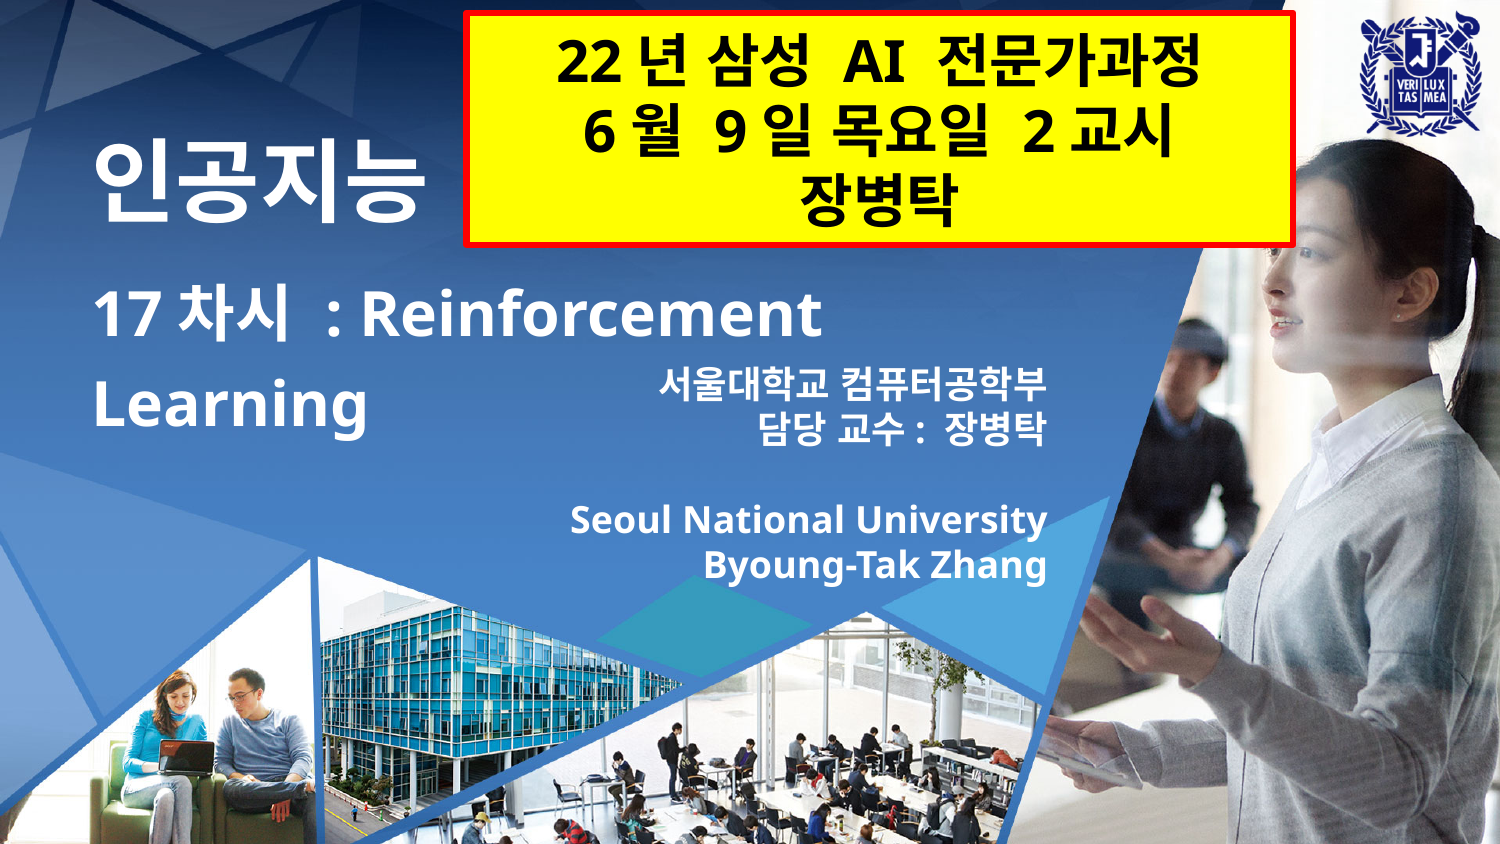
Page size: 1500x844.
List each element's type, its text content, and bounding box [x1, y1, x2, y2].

text_box 22년 삼성 AI 전문가과정 6월 9일 목요일 2교시 장병탁 [466, 12, 1294, 245]
text_box 서울대학교 컴퓨터공학부 담당 교수: 장병탁 Seoul National University Byoung-Tak Zhang [312, 353, 1063, 593]
text_box 17차시 : Reinforcement Learning [76, 251, 1081, 359]
text_box 인공지능 [76, 126, 466, 231]
picture [0, 0, 1500, 844]
